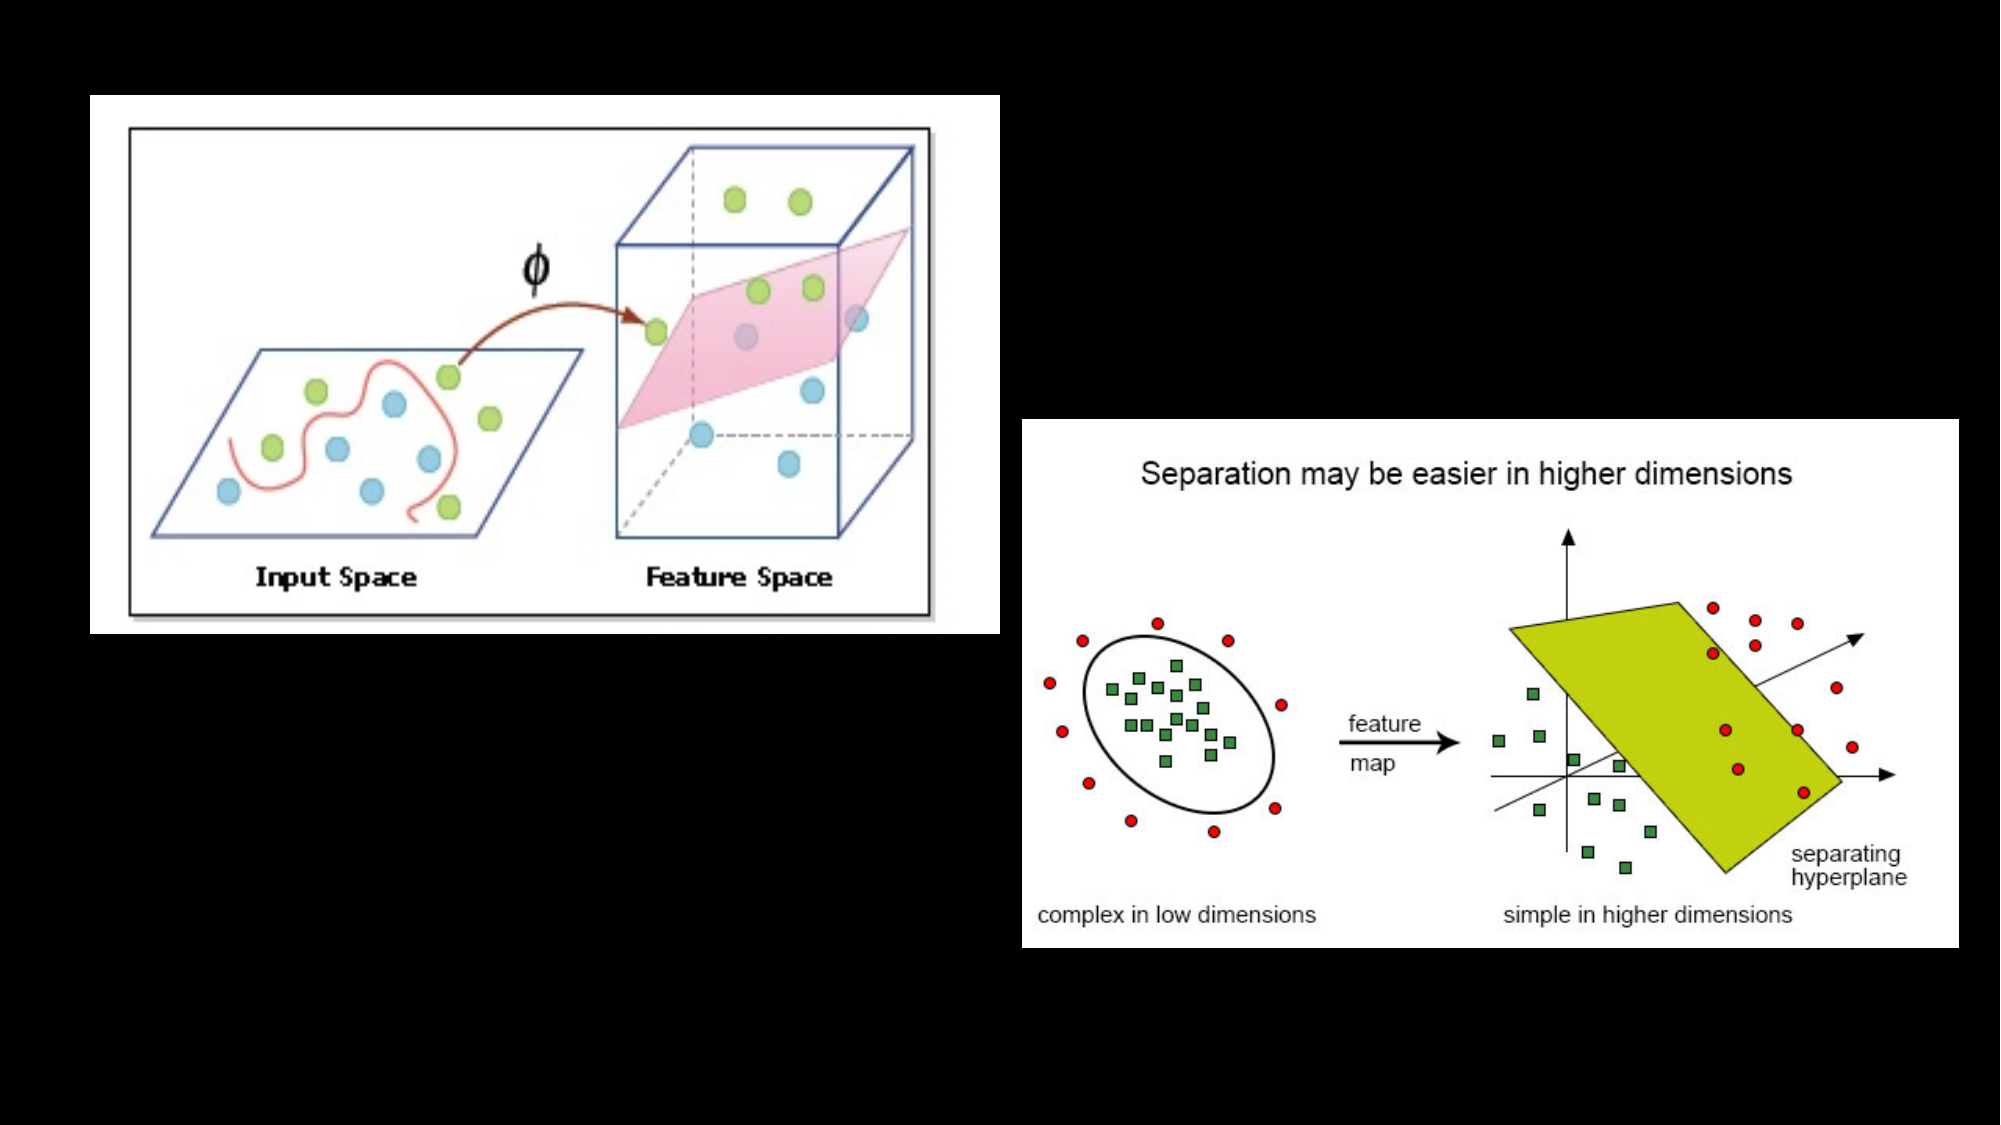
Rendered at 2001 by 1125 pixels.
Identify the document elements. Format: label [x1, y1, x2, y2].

picture [1022, 419, 1959, 949]
picture [89, 95, 1001, 634]
